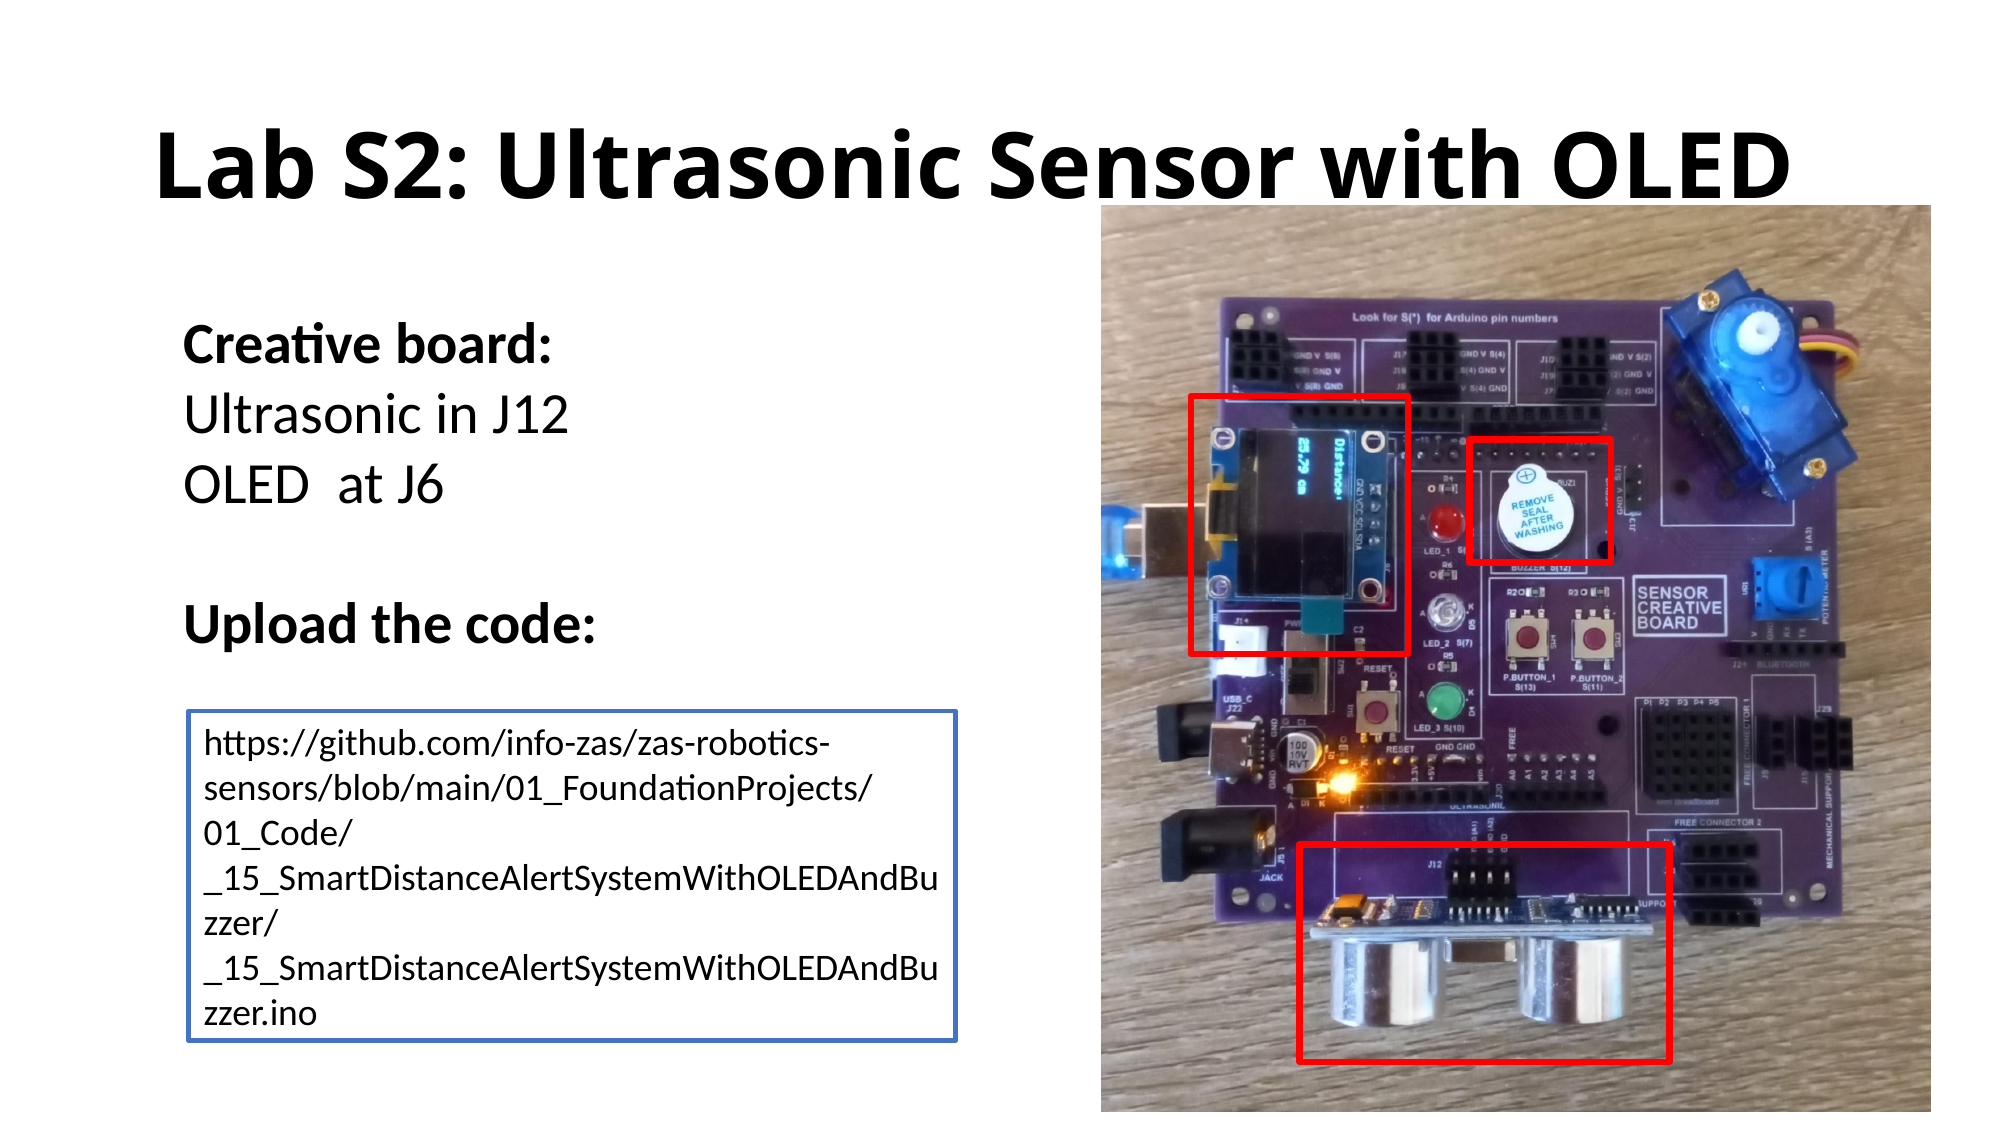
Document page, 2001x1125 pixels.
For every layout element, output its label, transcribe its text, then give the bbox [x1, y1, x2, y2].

text_box https://github.com/info-zas/zas-robotics-sensors/blob/main/01_FoundationProjects/01_Code/_15_SmartDistanceAlertSystemWithOLEDAndBuzzer/_15_SmartDistanceAlertSystemWithOLEDAndBuzzer.ino [188, 710, 956, 1041]
picture [1101, 205, 1931, 1112]
title Lab S2: Ultrasonic Sensor with OLED [137, 59, 1863, 278]
text_box Creative board: Ultrasonic in J12 OLED at J6 Upload the code: [168, 297, 635, 663]
